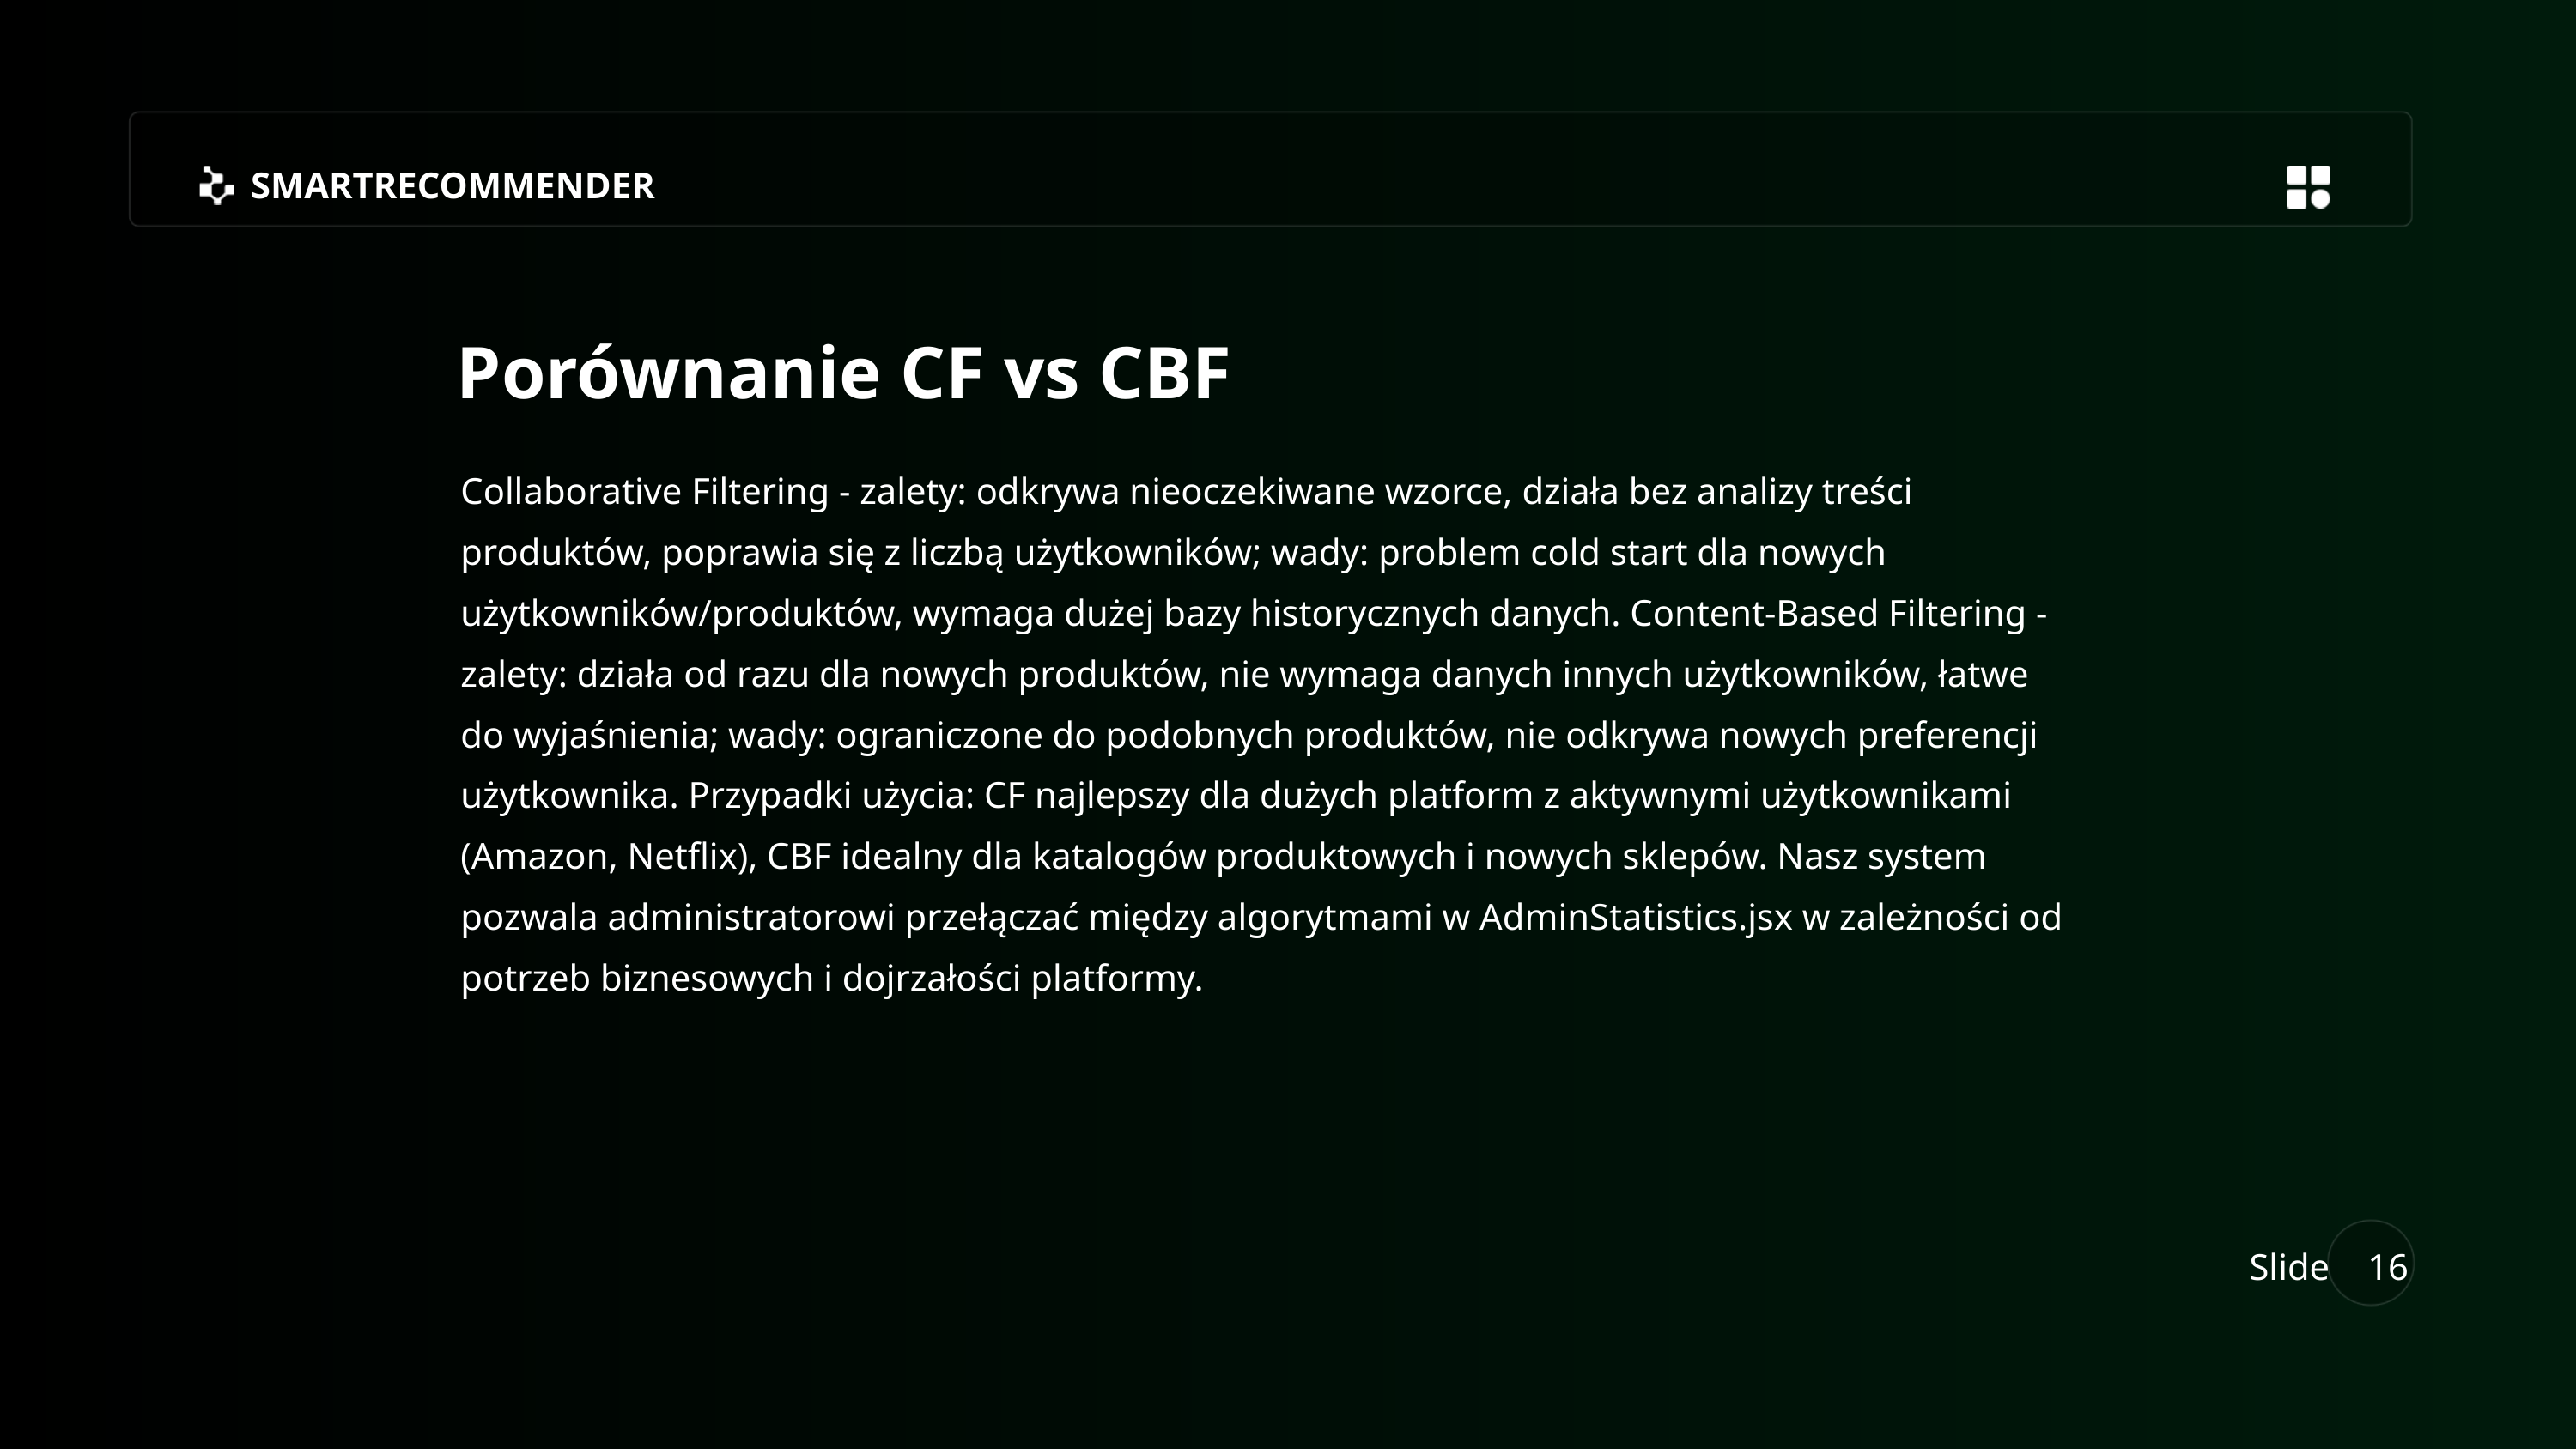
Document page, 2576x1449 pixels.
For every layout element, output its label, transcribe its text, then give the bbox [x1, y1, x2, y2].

text_box [199, 166, 234, 205]
text_box Collaborative Filtering - zalety: odkrywa nieoczekiwane wzorce, działa bez analizy treści produktów, poprawia się z liczbą użytkowników; wady: problem cold start dla nowych użytkowników/produktów, wymaga dużej bazy historycznych danych. Content-Based Filtering - zalety: działa od razu dla nowych produktów, nie wymaga danych innych użytkowników, łatwe do wyjaśnienia; wady: ograniczone do podobnych produktów, nie odkrywa nowych preferencji użytkownika. Przypadki użycia: CF najlepszy dla dużych platform z aktywnymi użytkownikami (Amazon, Netflix), CBF idealny dla katalogów produktowych i nowych sklepów. Nasz system pozwala administratorowi przełączać między algorytmami w AdminStatistics.jsx w zależności od potrzeb biznesowych i dojrzałości platformy. [460, 451, 2068, 998]
text_box SMARTRECOMMENDER [251, 172, 679, 207]
text_box Porównanie CF vs CBF [456, 336, 2451, 414]
text_box [2326, 1180, 2451, 1343]
text_box [2287, 166, 2330, 209]
text_box [125, 91, 2451, 263]
text_box Slide [2150, 1226, 2330, 1288]
text_box 16 [2363, 1226, 2413, 1288]
